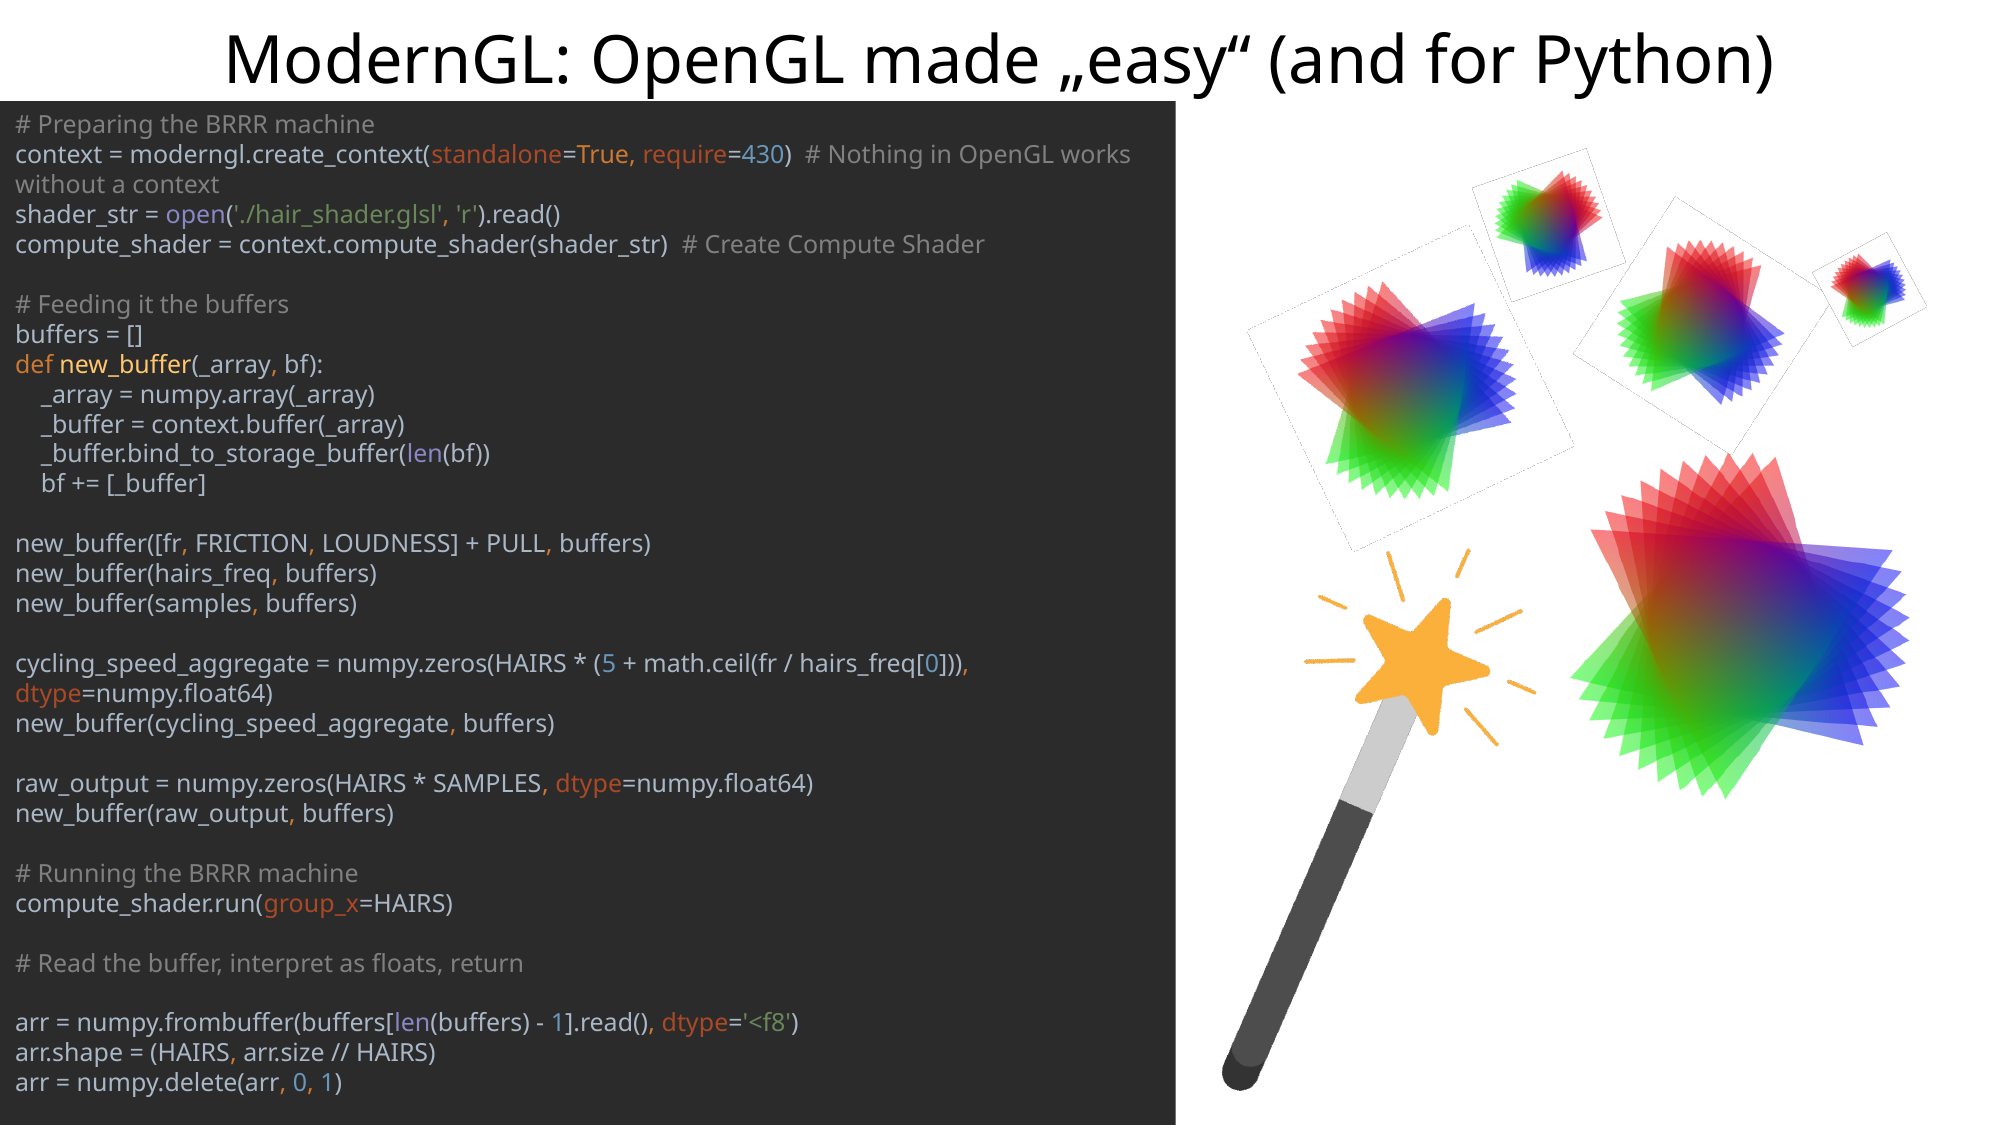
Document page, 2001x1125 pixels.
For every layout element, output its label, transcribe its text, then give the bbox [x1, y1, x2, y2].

text_box # Preparing the BRRR machine context = moderngl.create_context(standalone=True, require=430) # Nothing in OpenGL works without a context shader_str = open('./hair_shader.glsl', 'r').read() compute_shader = context.compute_shader(shader_str) # Create Compute Shader # Feeding it the buffers buffers = [] def new_buffer(_array, bf): _array = numpy.array(_array) _buffer = context.buffer(_array) _buffer.bind_to_storage_buffer(len(bf)) bf += [_buffer] new_buffer([fr, FRICTION, LOUDNESS] + PULL, buffers) new_buffer(hairs_freq, buffers) new_buffer(samples, buffers) cycling_speed_aggregate = numpy.zeros(HAIRS * (5 + math.ceil(fr / hairs_freq[0])), dtype=numpy.float64) new_buffer(cycling_speed_aggregate, buffers) raw_output = numpy.zeros(HAIRS * SAMPLES, dtype=numpy.float64) new_buffer(raw_output, buffers) # Running the BRRR machine compute_shader.run(group_x=HAIRS) # Read the buffer, interpret as floats, return arr = numpy.frombuffer(buffers[len(buffers) - 1].read(), dtype='<f8') arr.shape = (HAIRS, arr.size // HAIRS) arr = numpy.delete(arr, 0, 1) [0, 101, 1176, 1125]
picture [930, 149, 1926, 1125]
text_box ModernGL: OpenGL made „easy“ (and for Python) [0, 13, 2000, 111]
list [1548, 433, 1937, 822]
